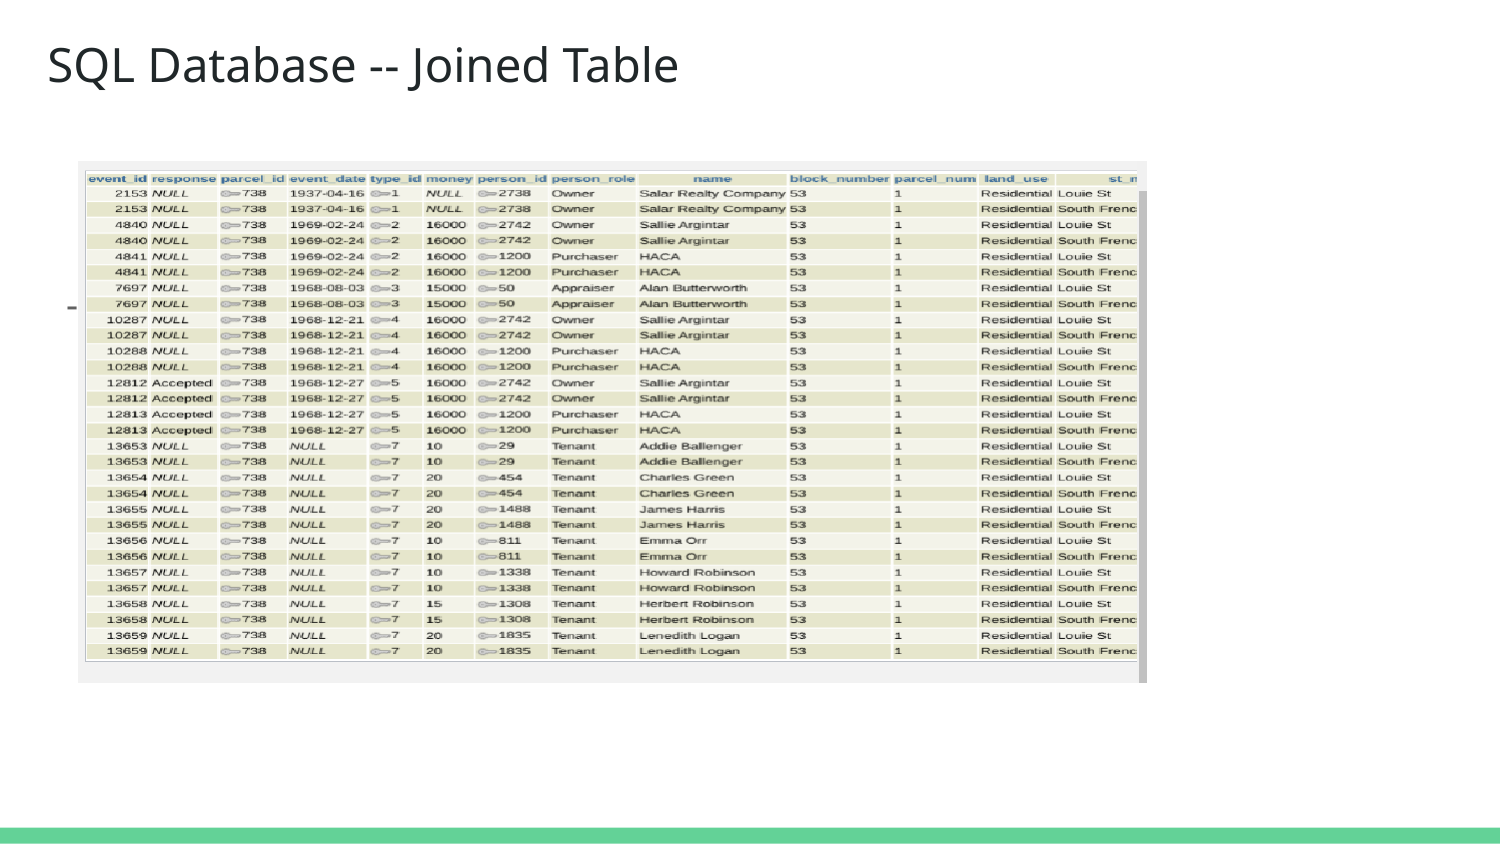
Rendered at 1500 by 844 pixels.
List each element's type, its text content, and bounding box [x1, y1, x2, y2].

picture [78, 161, 1147, 683]
title SQL Database -- Joined Table [32, 20, 1246, 107]
list - [51, 189, 1449, 750]
